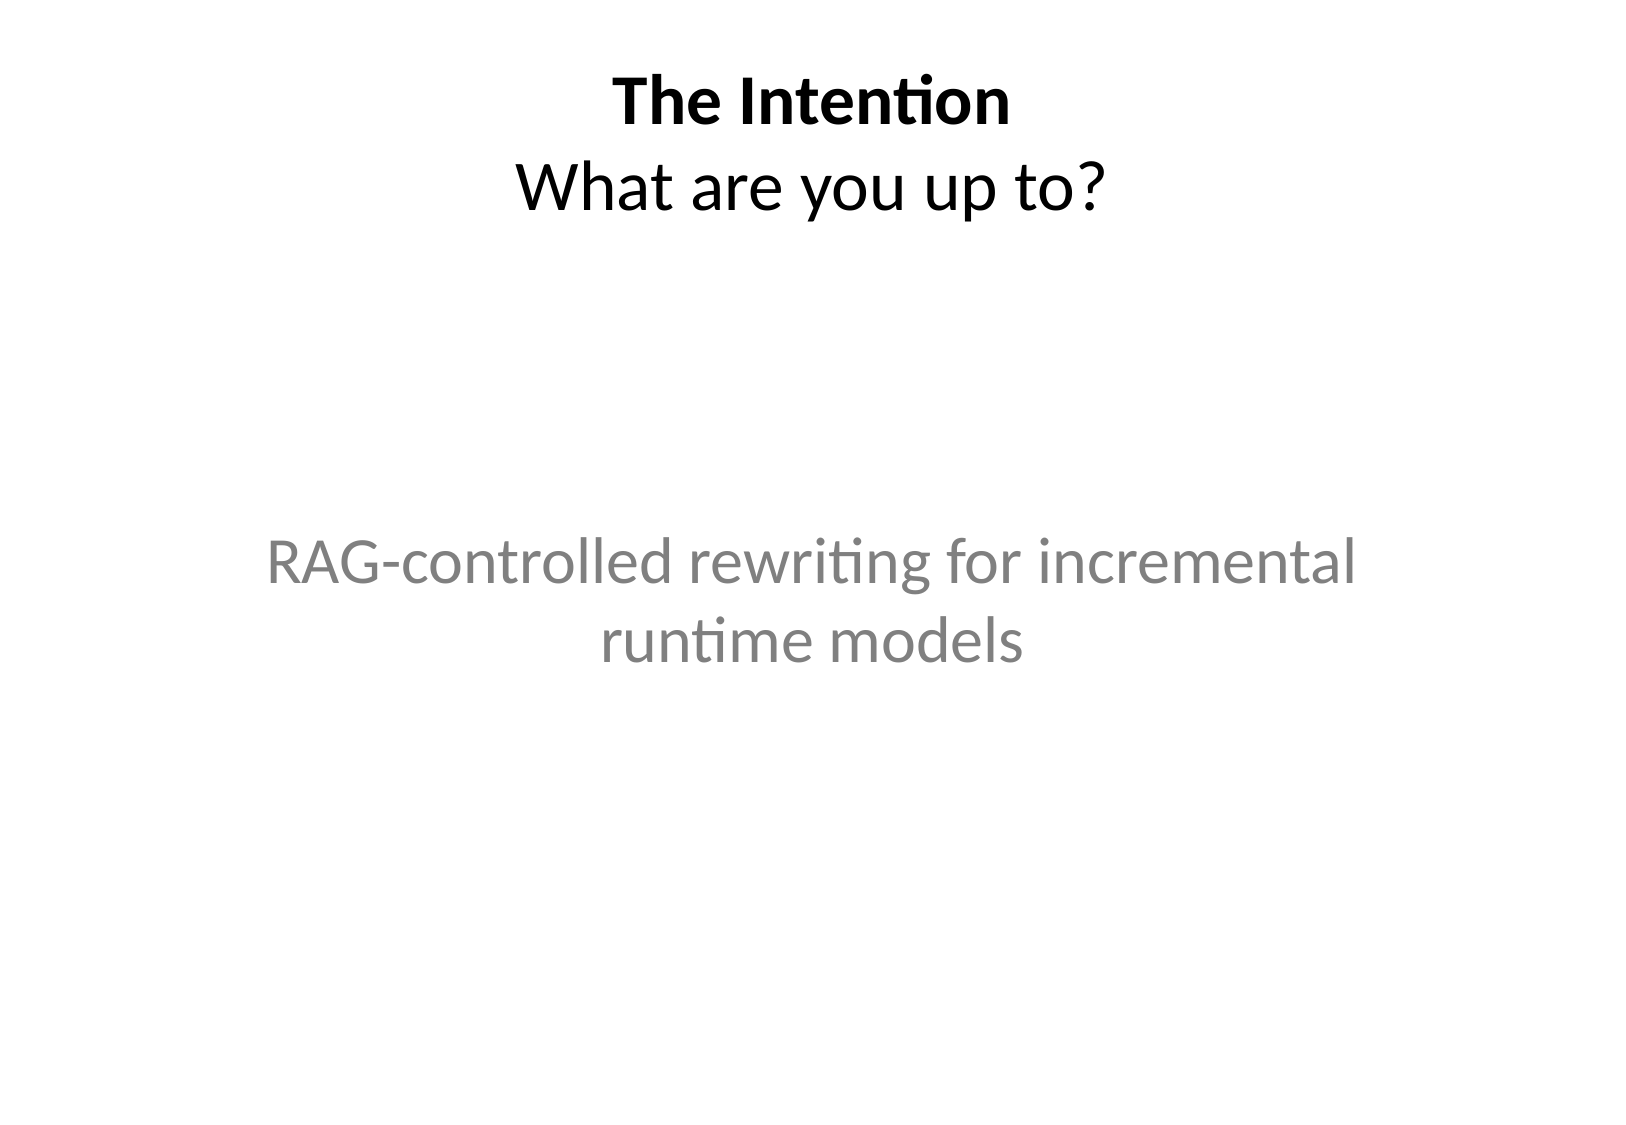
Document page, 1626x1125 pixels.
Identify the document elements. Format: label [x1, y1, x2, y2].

text_box [243, 509, 1382, 684]
title [81, 45, 1544, 233]
